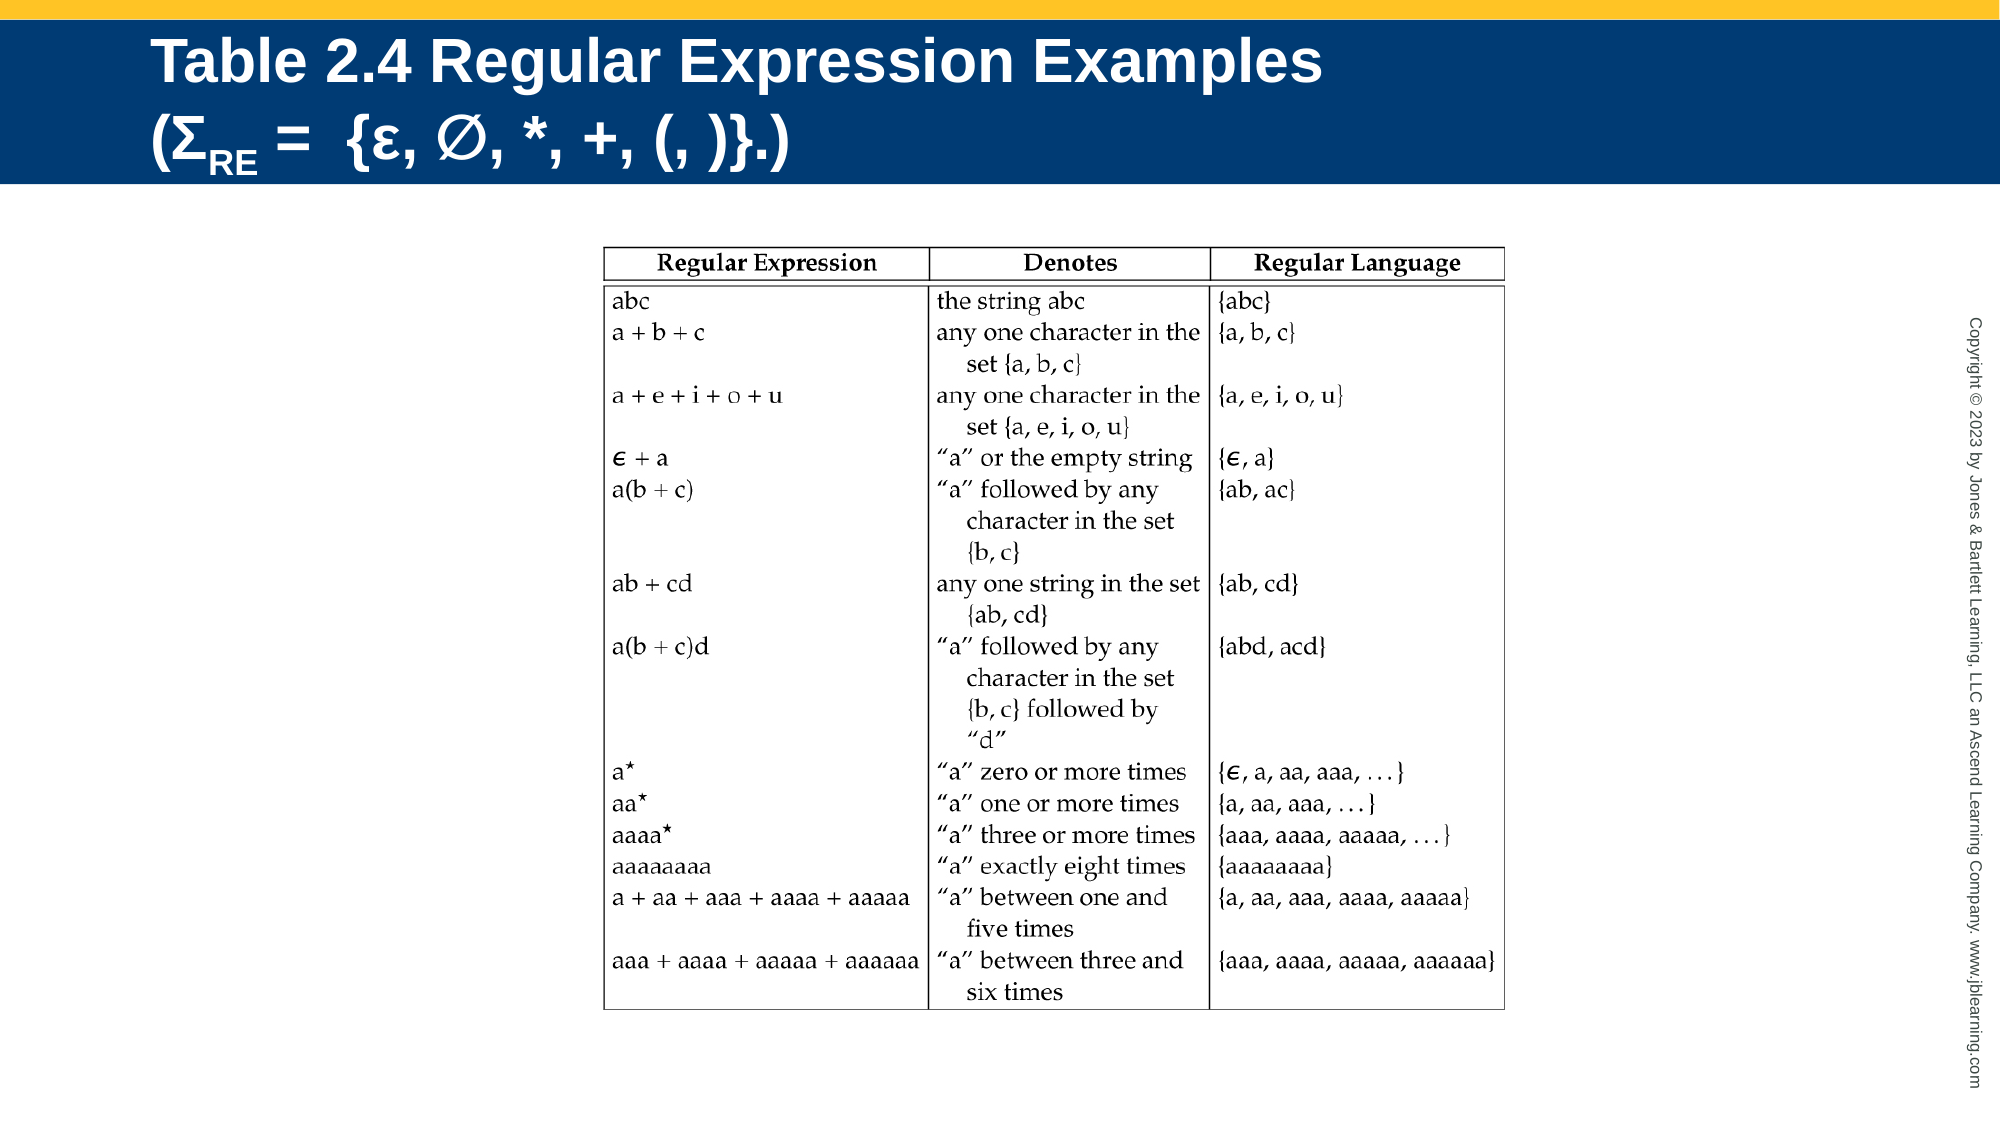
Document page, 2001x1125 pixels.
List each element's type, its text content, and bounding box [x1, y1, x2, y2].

picture [603, 246, 1505, 1010]
title Table 2.4 Regular Expression Examples (ΣRE = {ε, ∅, *, +, (, )}.) [0, 19, 2000, 185]
